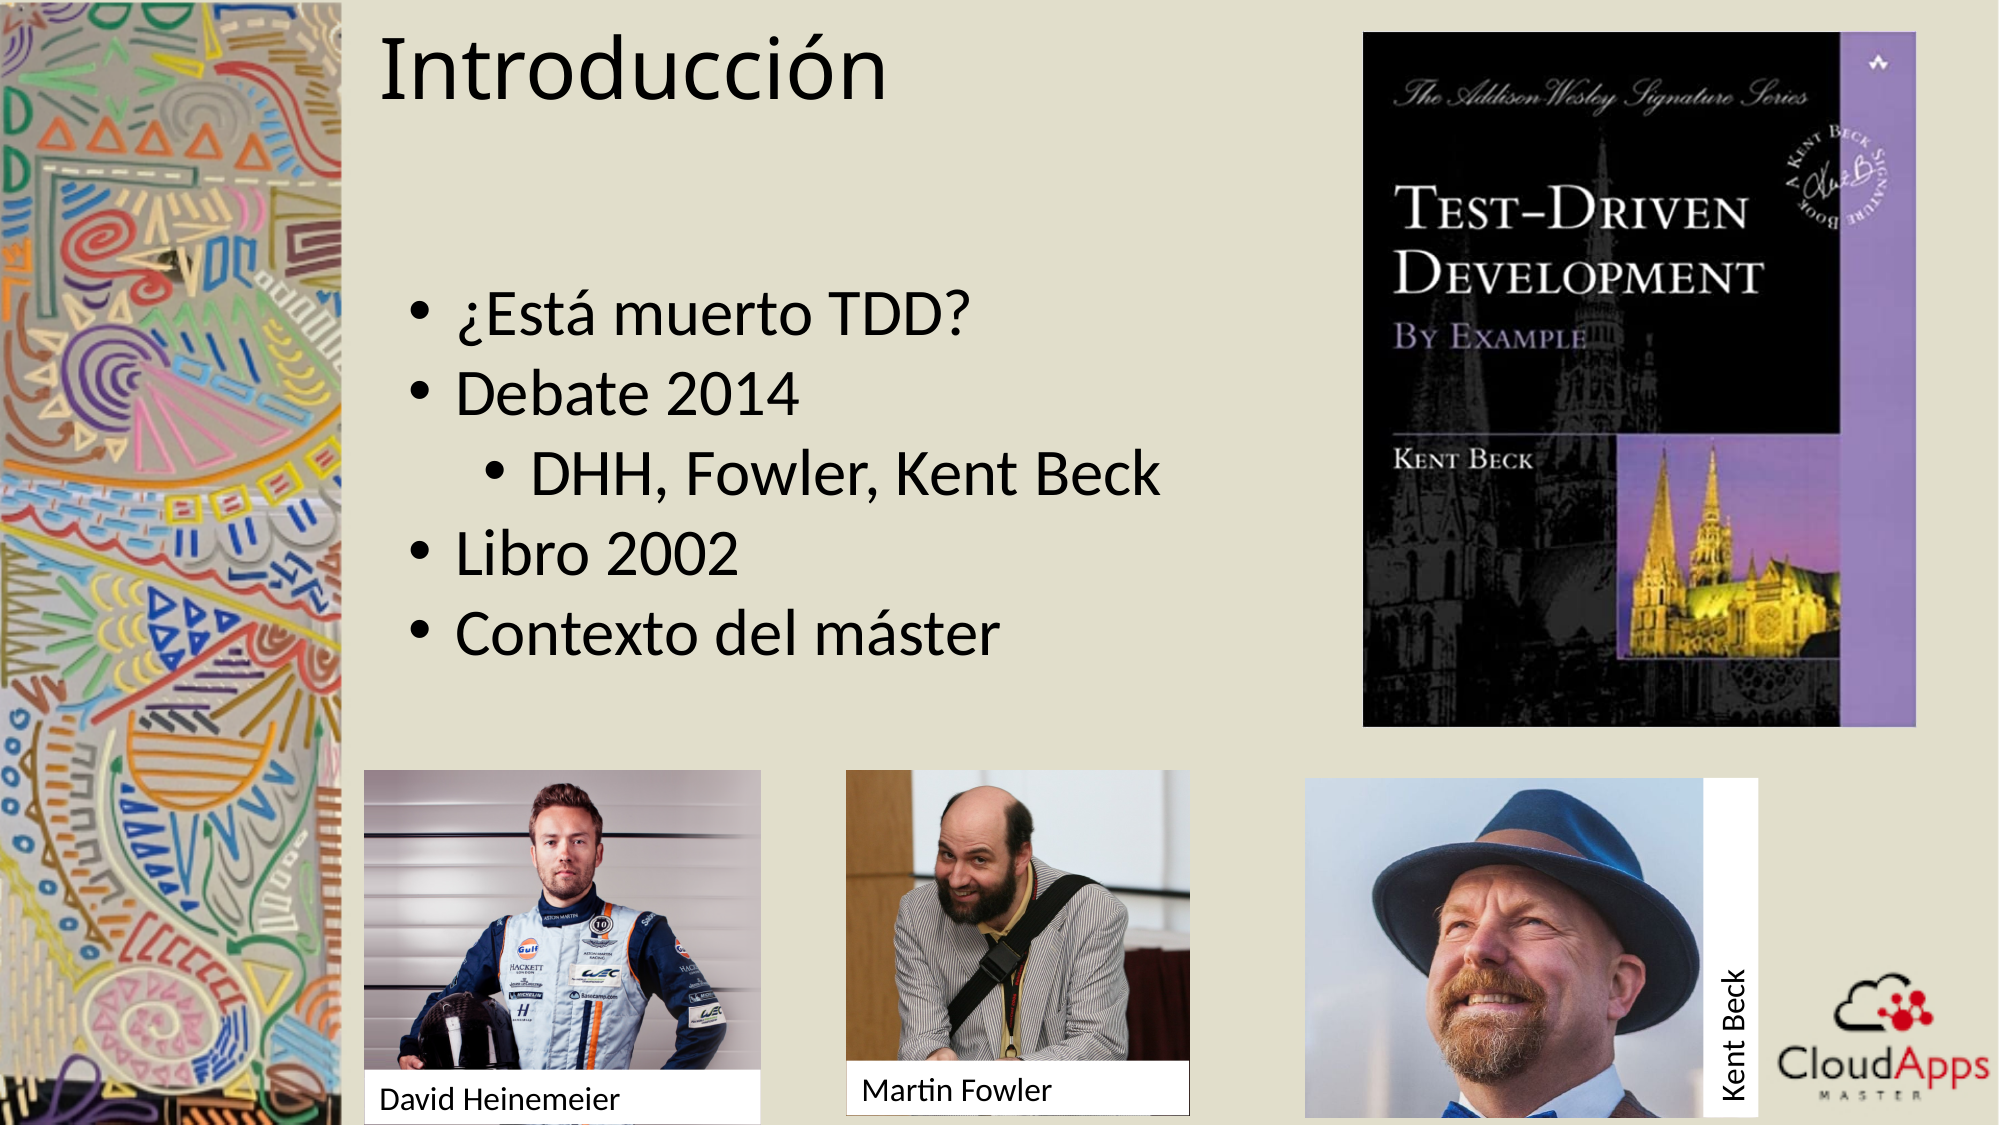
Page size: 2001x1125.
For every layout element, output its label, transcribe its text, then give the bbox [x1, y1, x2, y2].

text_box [364, 770, 761, 1125]
text_box Kent Beck [1703, 777, 1759, 1118]
picture [0, 0, 2001, 1125]
text_box Introducción [364, 17, 1701, 126]
text_box ¿Está muerto TDD? Debate 2014 DHH, Fowler, Kent Beck Libro 2002 Contexto del máster [393, 261, 1344, 757]
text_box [846, 770, 1190, 1117]
